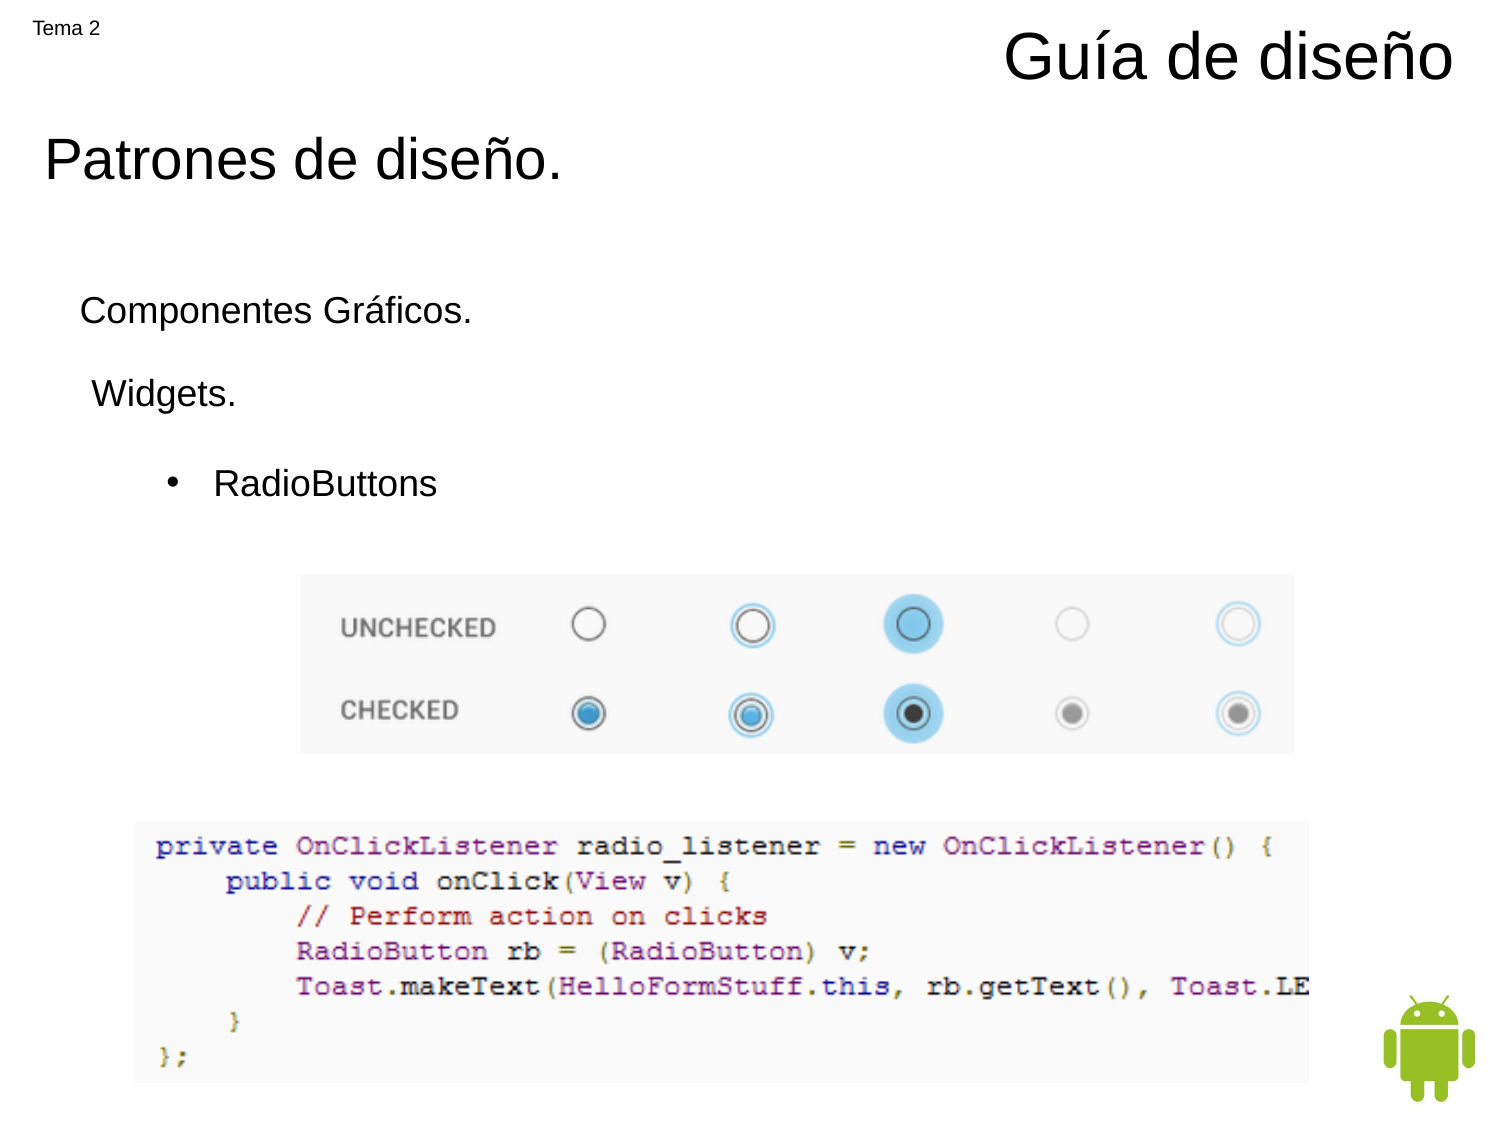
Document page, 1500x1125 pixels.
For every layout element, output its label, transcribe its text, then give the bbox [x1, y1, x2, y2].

text_box Widgets. RadioButtons [76, 361, 1187, 512]
text_box Componentes Gráficos. [64, 278, 1436, 339]
picture [300, 573, 1294, 755]
picture [135, 822, 1309, 1083]
title Guía de diseño [761, 30, 1471, 76]
text_box Tema 2 [17, 7, 195, 48]
text_box [64, 349, 828, 1093]
text_box Patrones de diseño. [29, 113, 975, 199]
picture [1375, 987, 1483, 1109]
